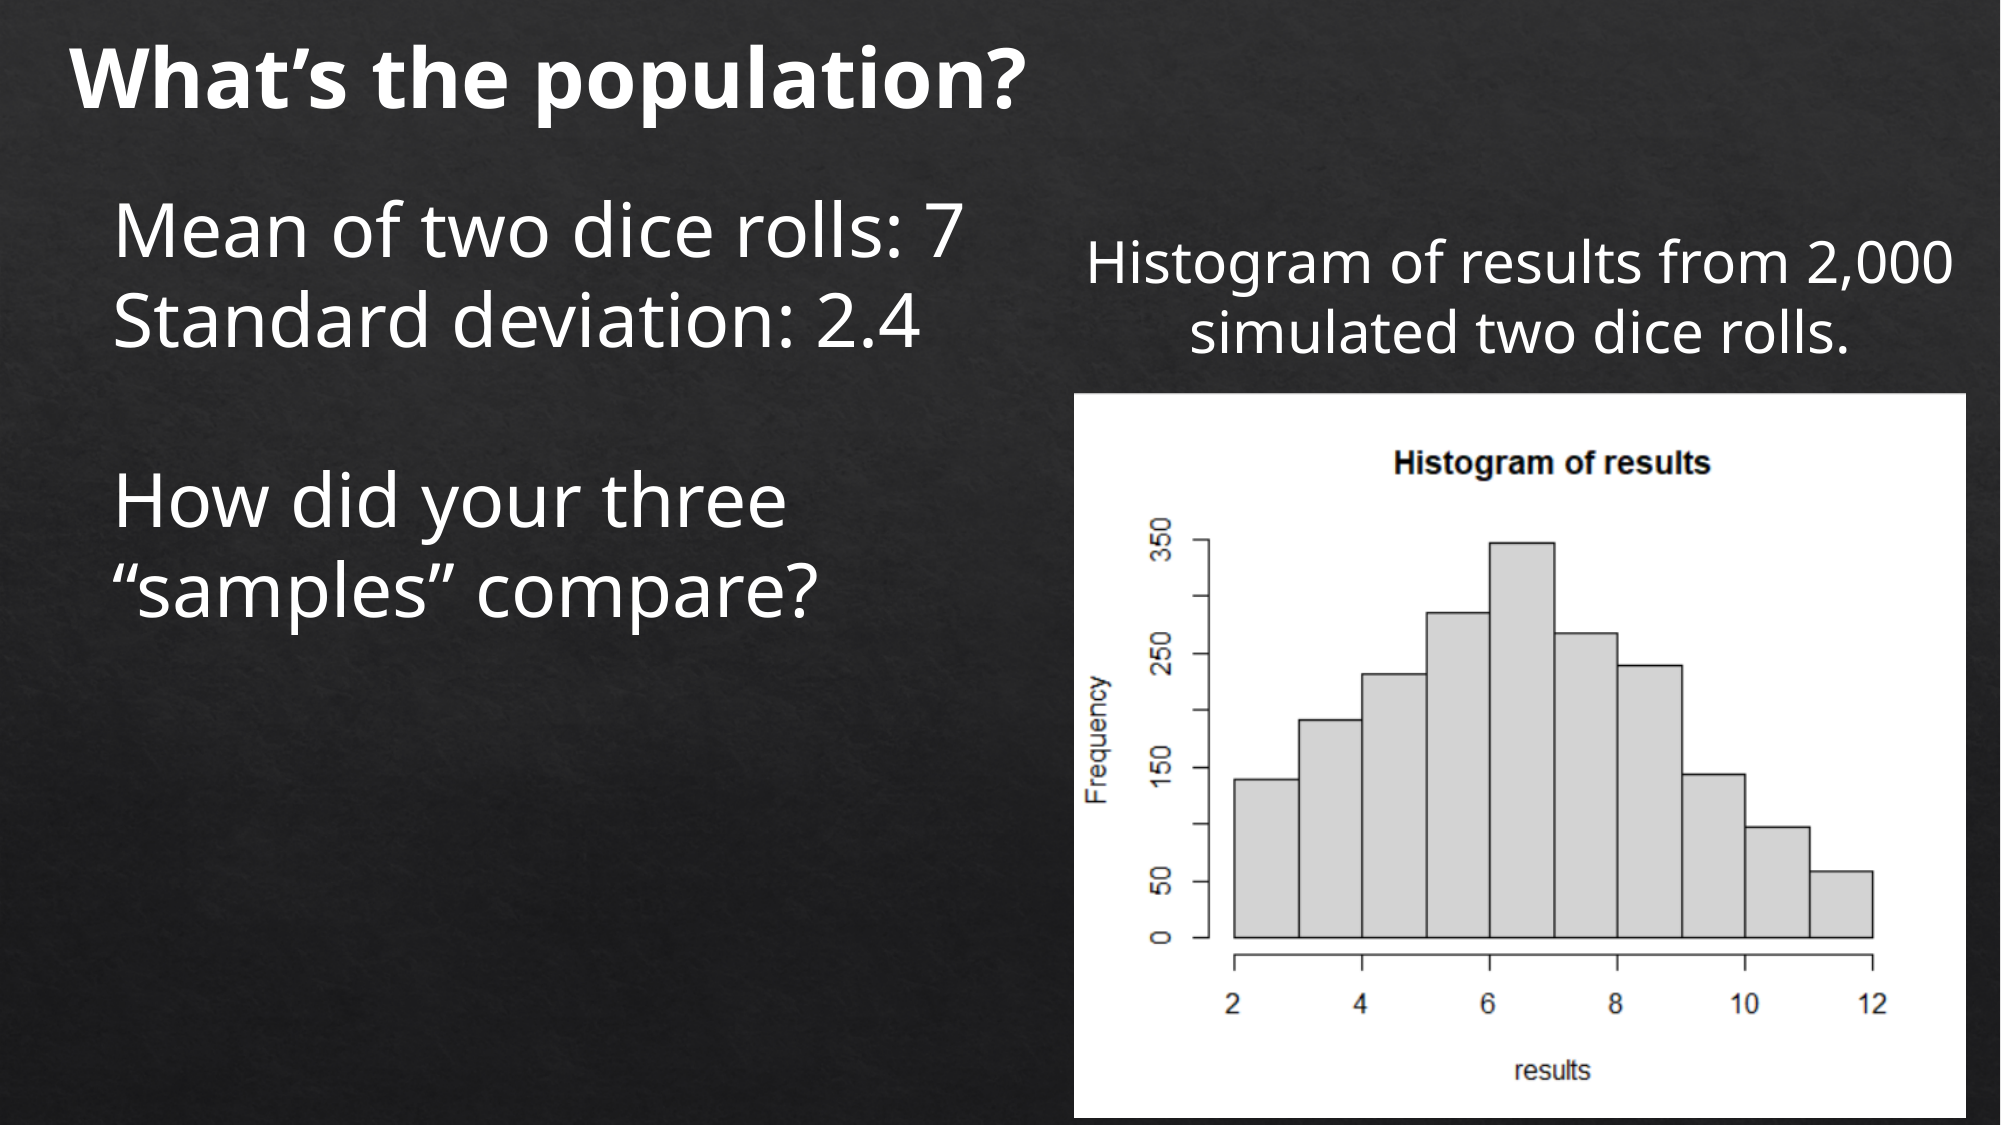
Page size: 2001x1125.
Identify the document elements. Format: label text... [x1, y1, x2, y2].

text_box Mean of two dice rolls: 7 Standard deviation: 2.4 How did your three “samples” compare? [97, 175, 1045, 731]
text_box What’s the population? [54, 17, 1639, 1072]
text_box Histogram of results from 2,000 simulated two dice rolls. [1031, 217, 2000, 373]
picture [1074, 392, 1966, 1119]
